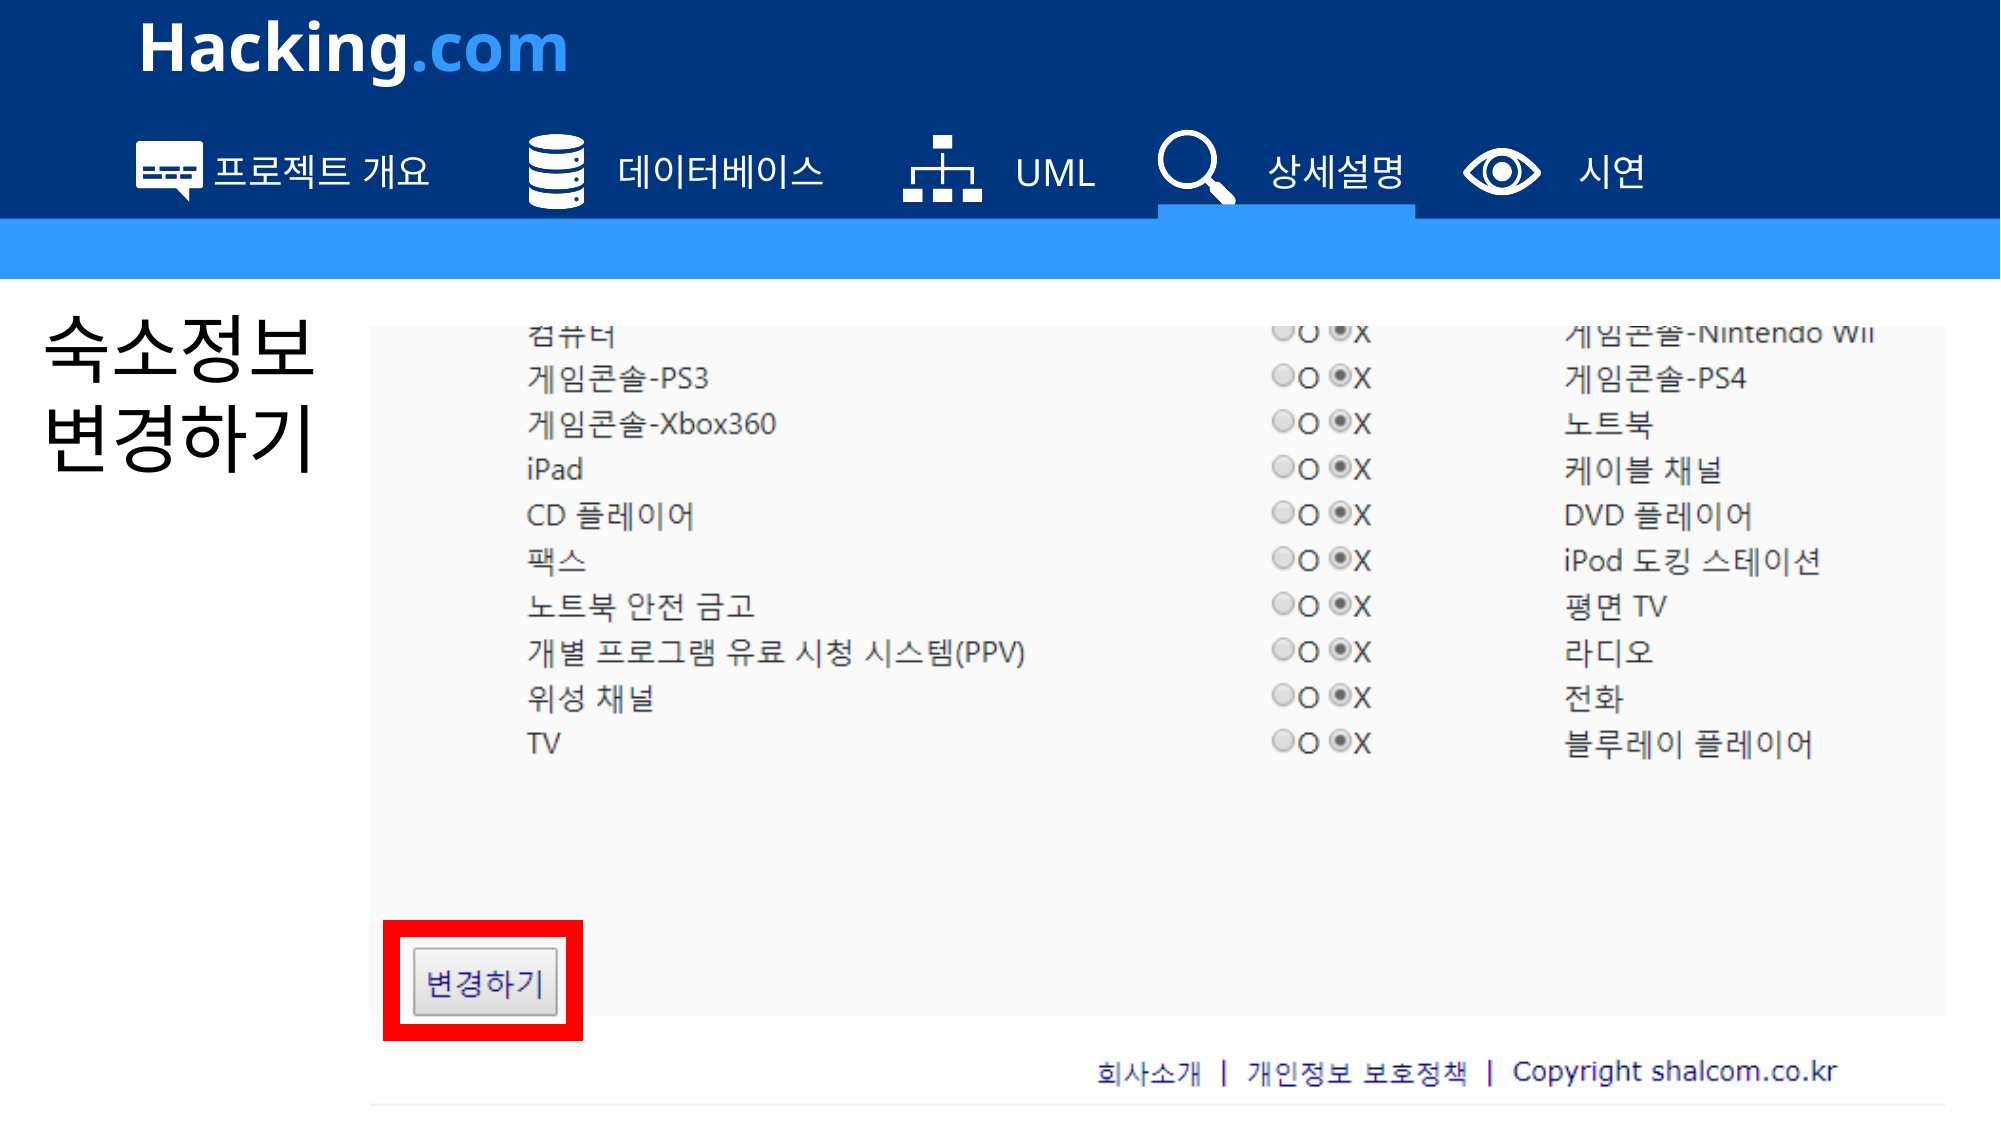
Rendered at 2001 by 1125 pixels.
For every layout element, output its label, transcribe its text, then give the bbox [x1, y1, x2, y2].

picture [0, 0, 2000, 219]
picture [370, 326, 1945, 1106]
text_box [0, 219, 2000, 280]
text_box 숙소정보변경하기 [27, 295, 371, 491]
